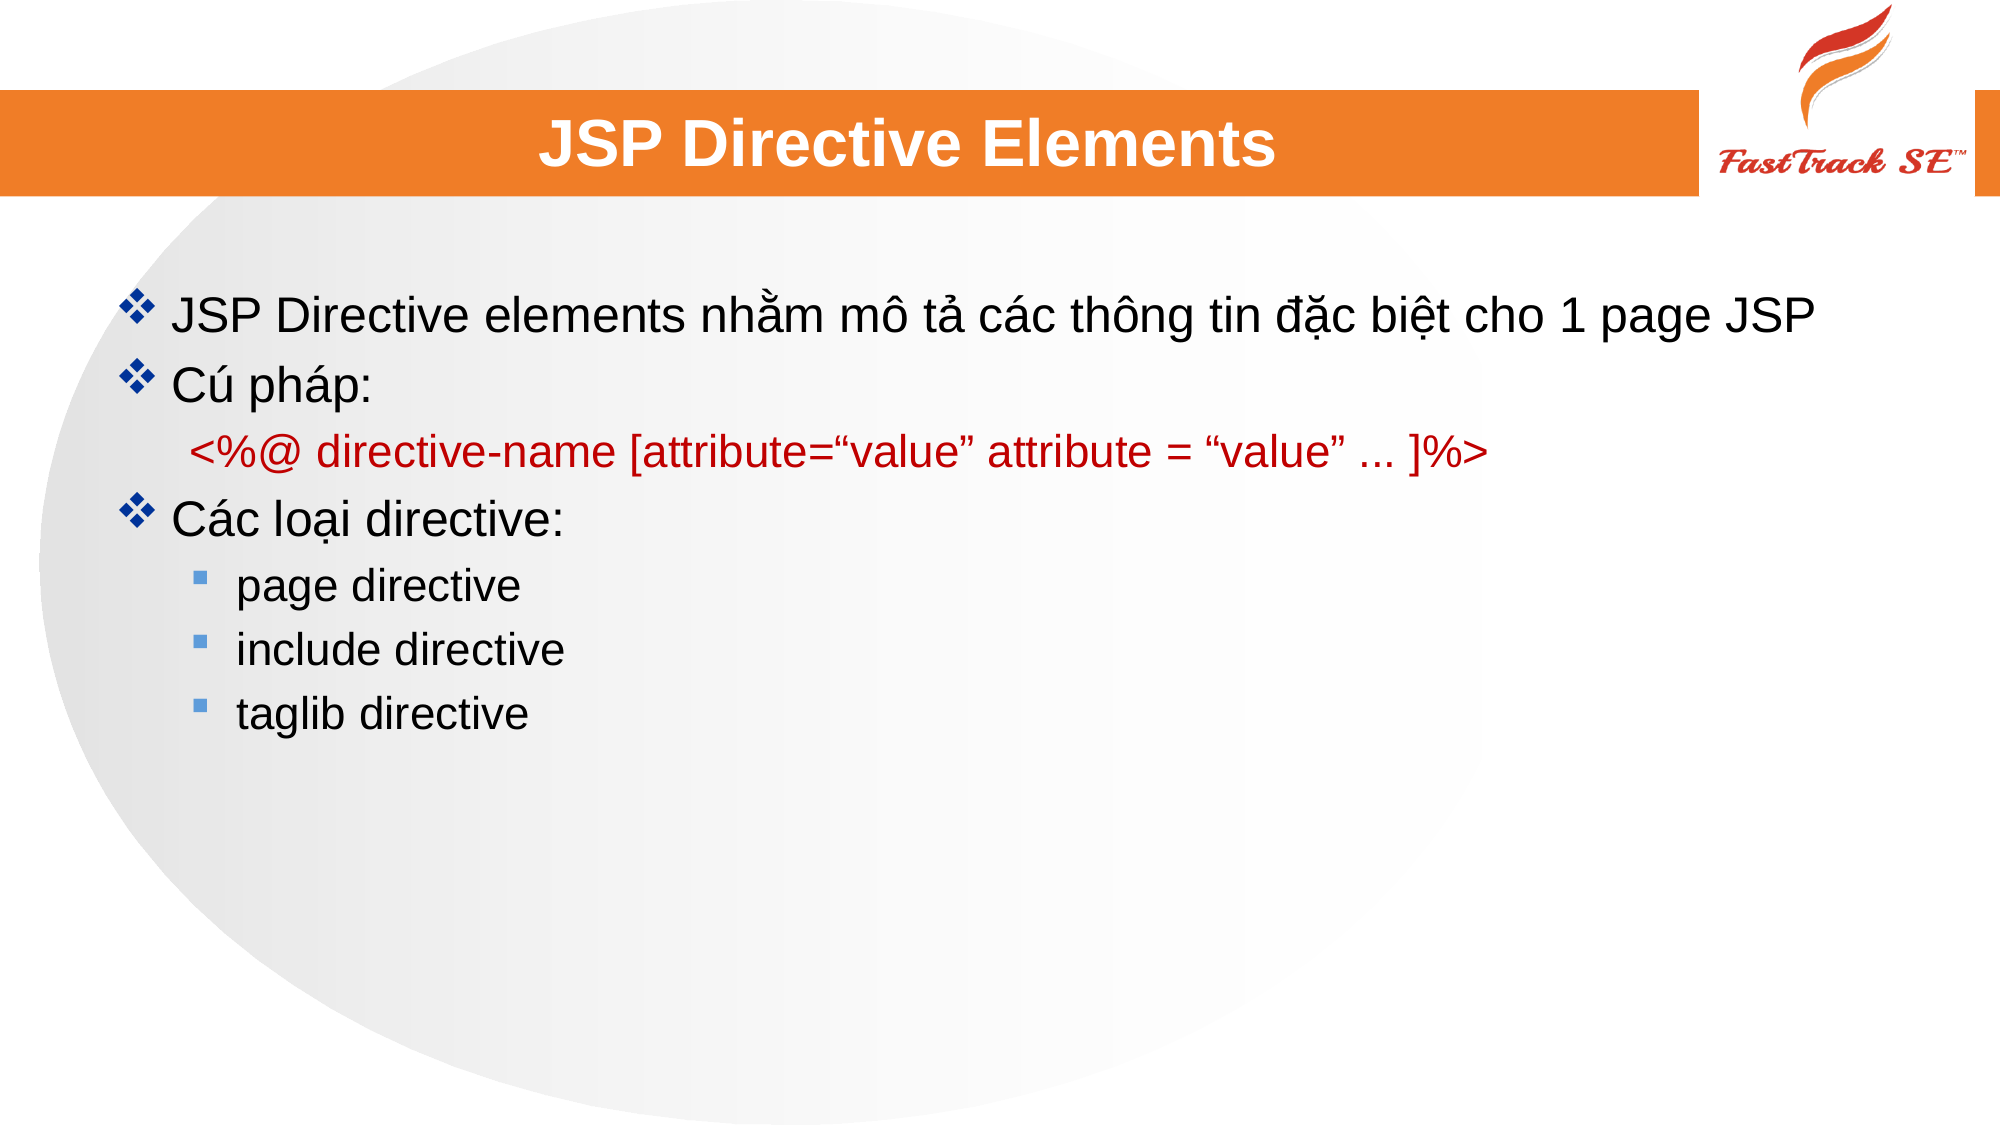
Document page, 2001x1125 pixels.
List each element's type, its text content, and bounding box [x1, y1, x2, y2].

title JSP Directive Elements [249, 99, 1567, 180]
list JSP Directive elements nhằm mô tả các thông tin đặc biệt cho 1 page JSP Cú pháp: <%@ directive-name [attribute=“value” attribute = “value” ... ]%> Các loại directive: page directive include directive taglib directive [99, 275, 1909, 1038]
picture [1700, 0, 1975, 192]
